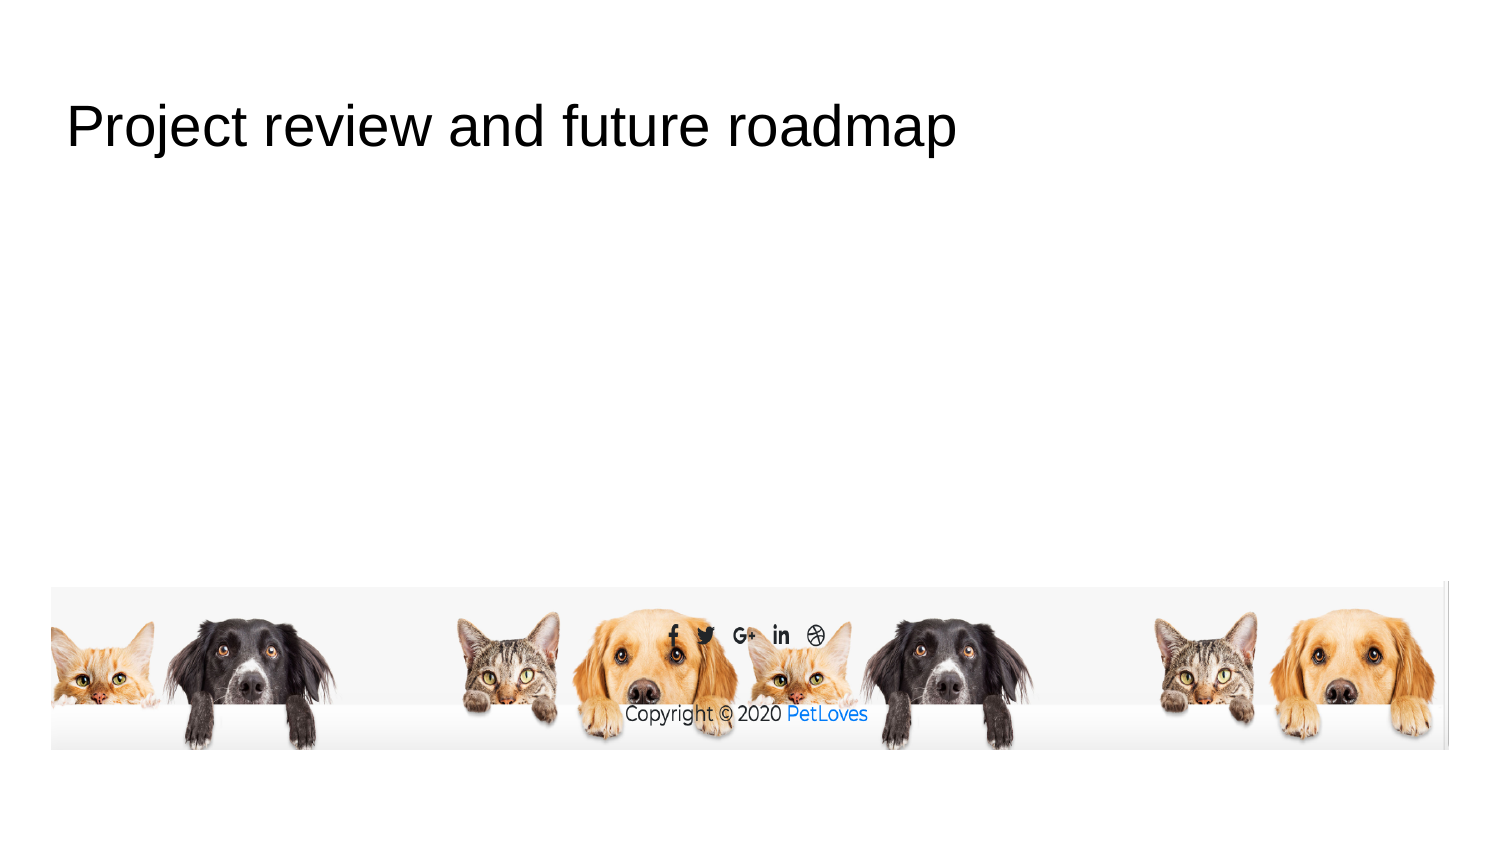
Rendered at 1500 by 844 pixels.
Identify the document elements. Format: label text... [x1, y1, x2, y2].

title Project review and future roadmap [51, 72, 1449, 167]
picture [50, 580, 1450, 750]
